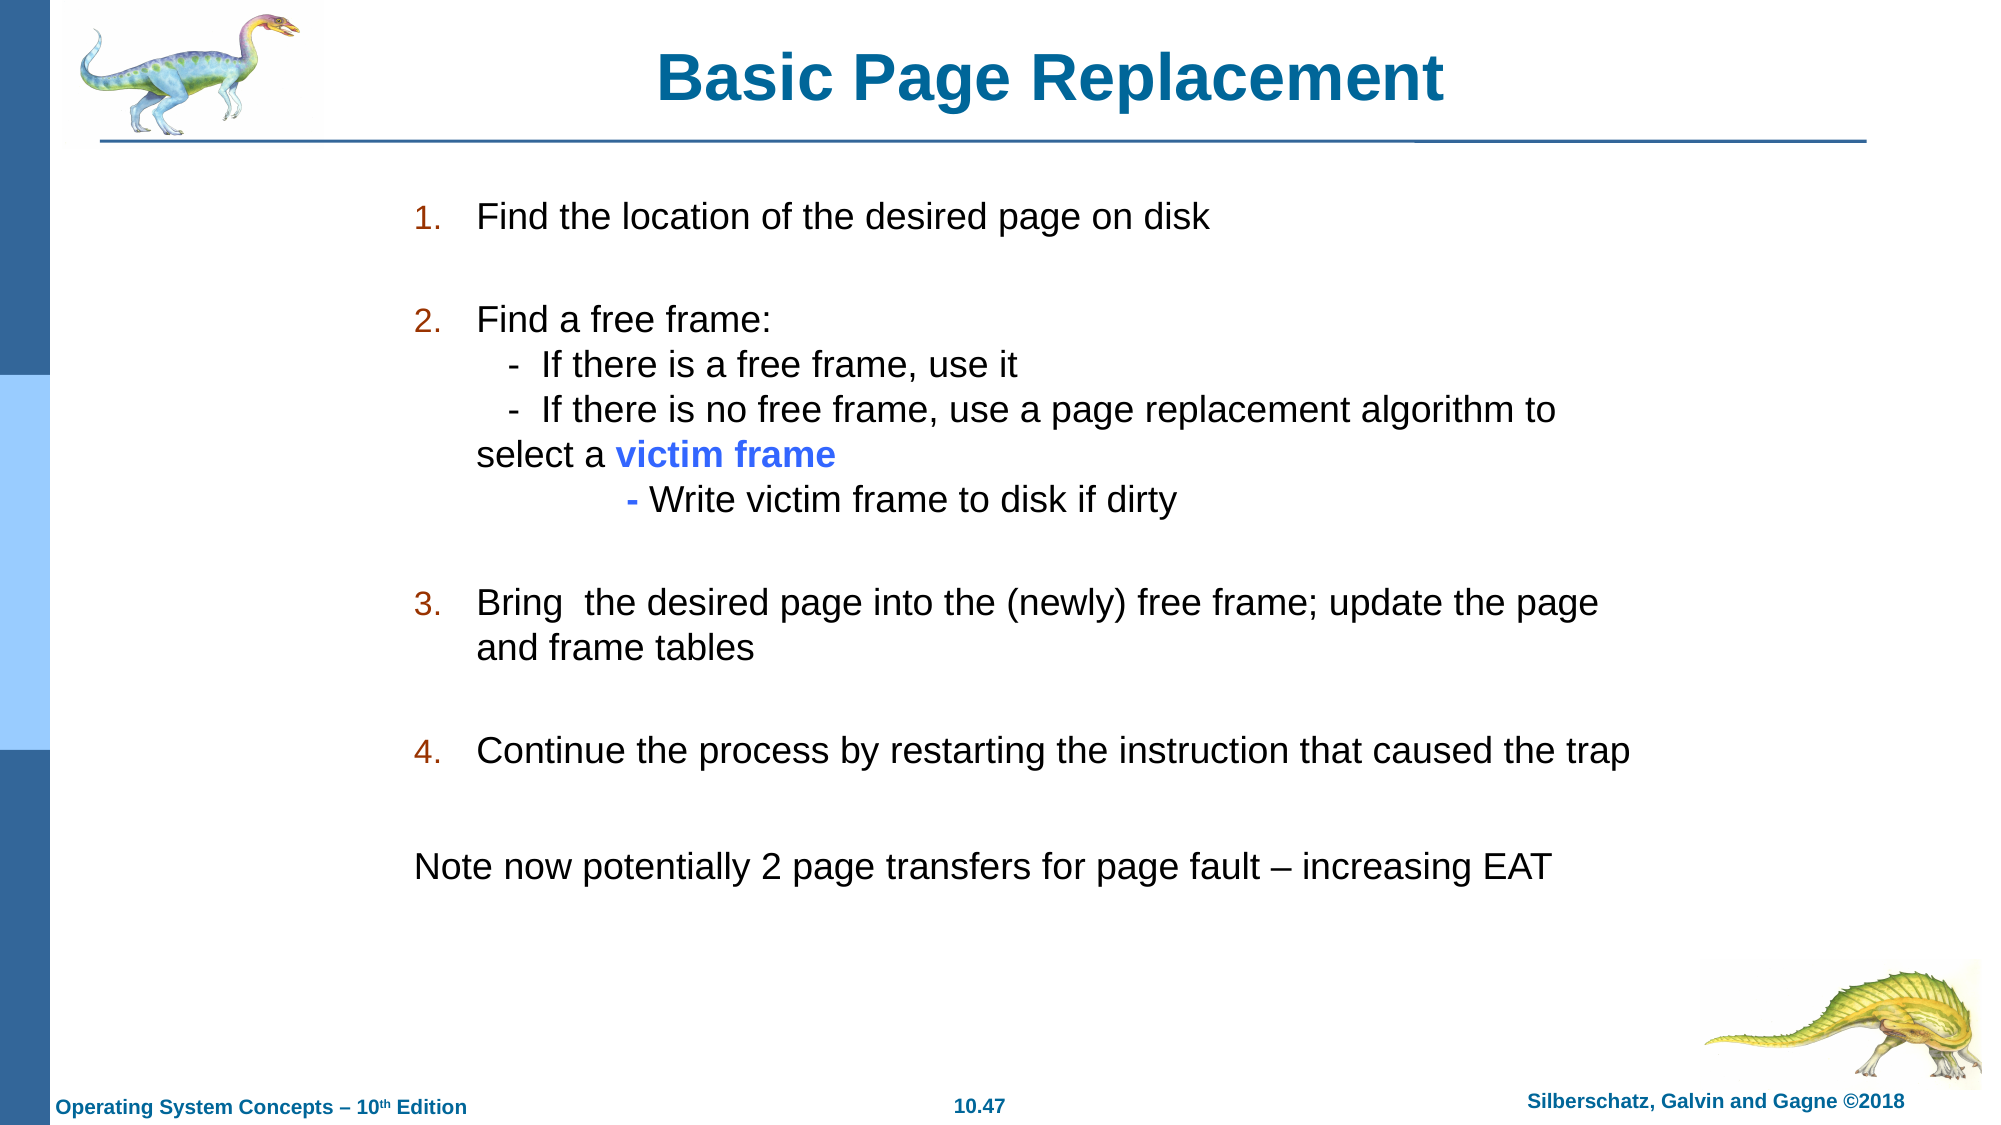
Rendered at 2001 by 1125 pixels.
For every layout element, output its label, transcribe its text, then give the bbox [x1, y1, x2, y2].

list Find the location of the desired page on disk Find a free frame: - If there is a free frame, use it - If there is no free frame, use a page replacement algorithm to select a victim frame - Write victim frame to disk if dirty Bring the desired page into the (newly) free frame; update the page and frame tables Continue the process by restarting the instruction that caused the trap Note now potentially 2 page transfers for page fault – increasing EAT [398, 184, 1655, 916]
picture [62, 0, 324, 149]
title Basic Page Replacement [427, 26, 1675, 122]
picture [1700, 959, 1982, 1090]
